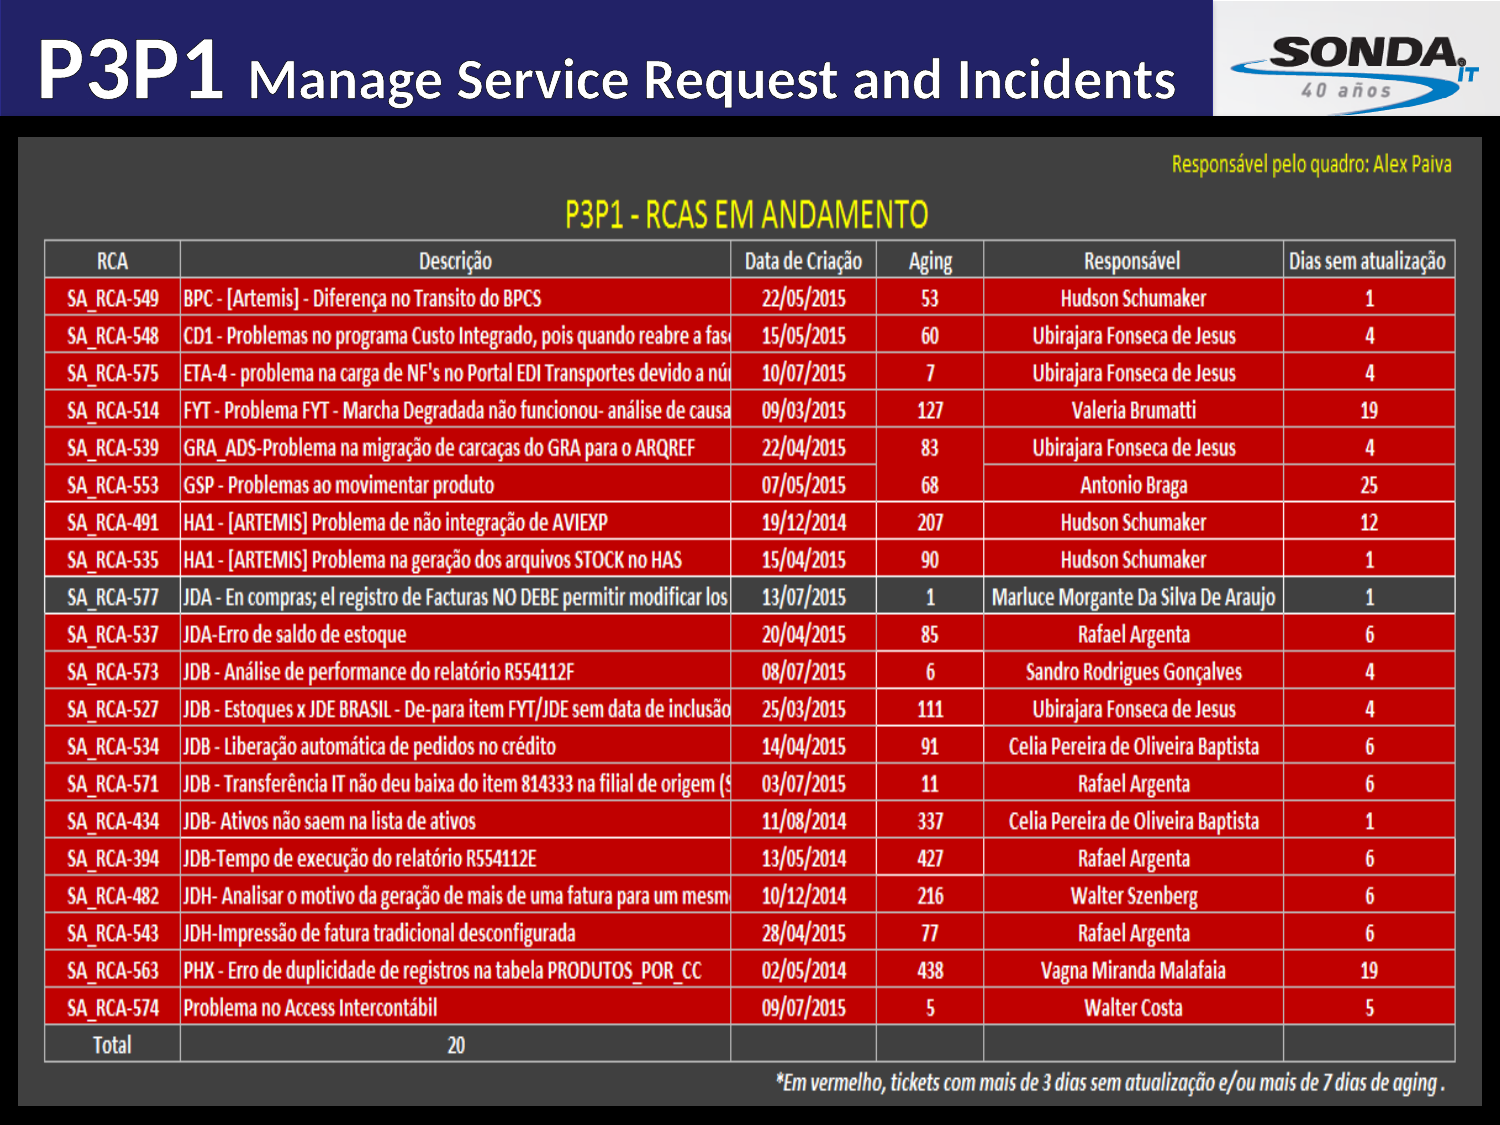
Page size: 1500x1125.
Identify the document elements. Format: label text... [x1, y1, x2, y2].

picture [1213, 1, 1500, 116]
text_box P3P1 Manage Service Request and Incidents [0, 0, 1213, 116]
picture [17, 136, 1483, 1107]
